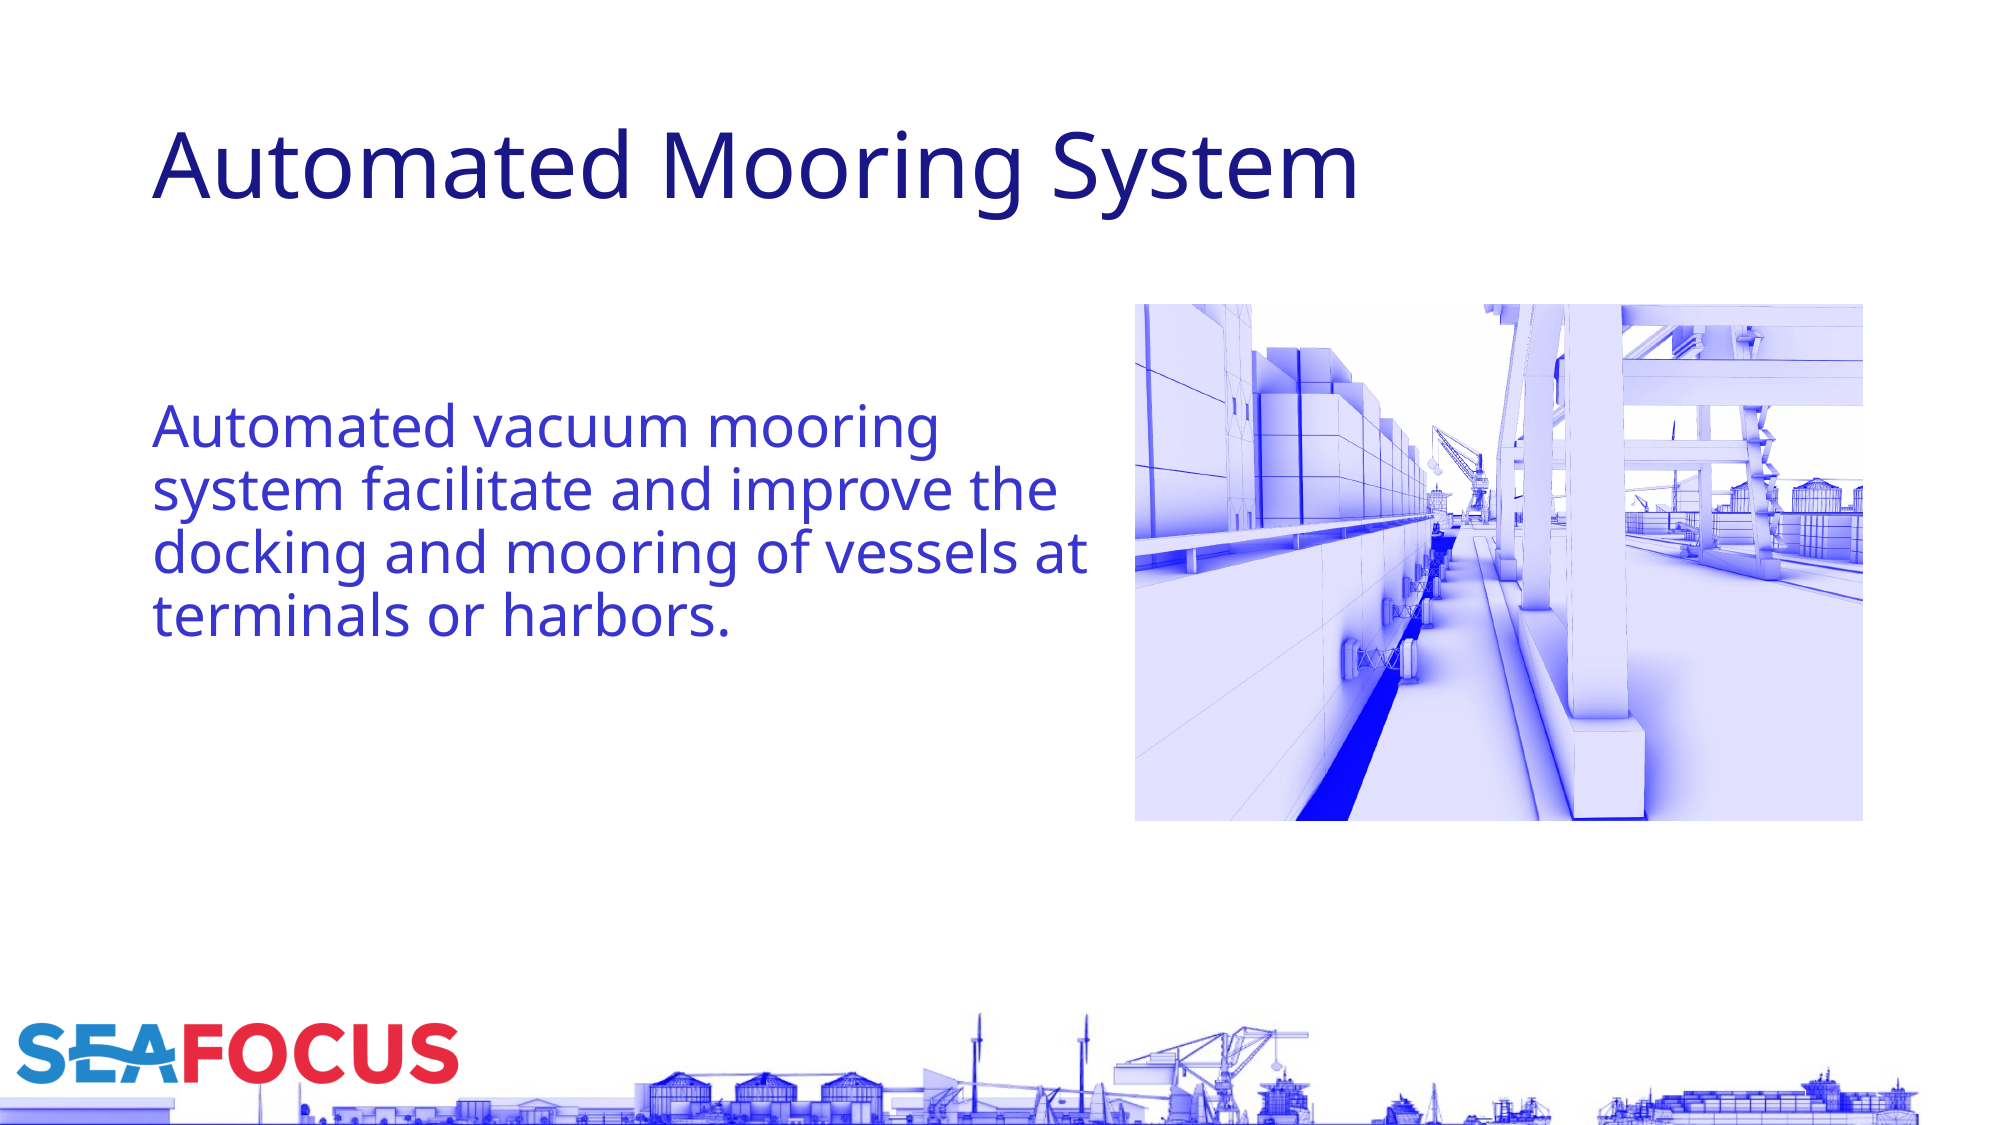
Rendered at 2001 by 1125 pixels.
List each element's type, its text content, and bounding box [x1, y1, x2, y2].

title Automated Mooring System [137, 59, 1863, 278]
picture [1134, 304, 1864, 821]
list Automated vacuum mooring system facilitate and improve the docking and mooring of vessels at terminals or harbors. [137, 299, 1109, 978]
picture [0, 968, 2000, 1125]
